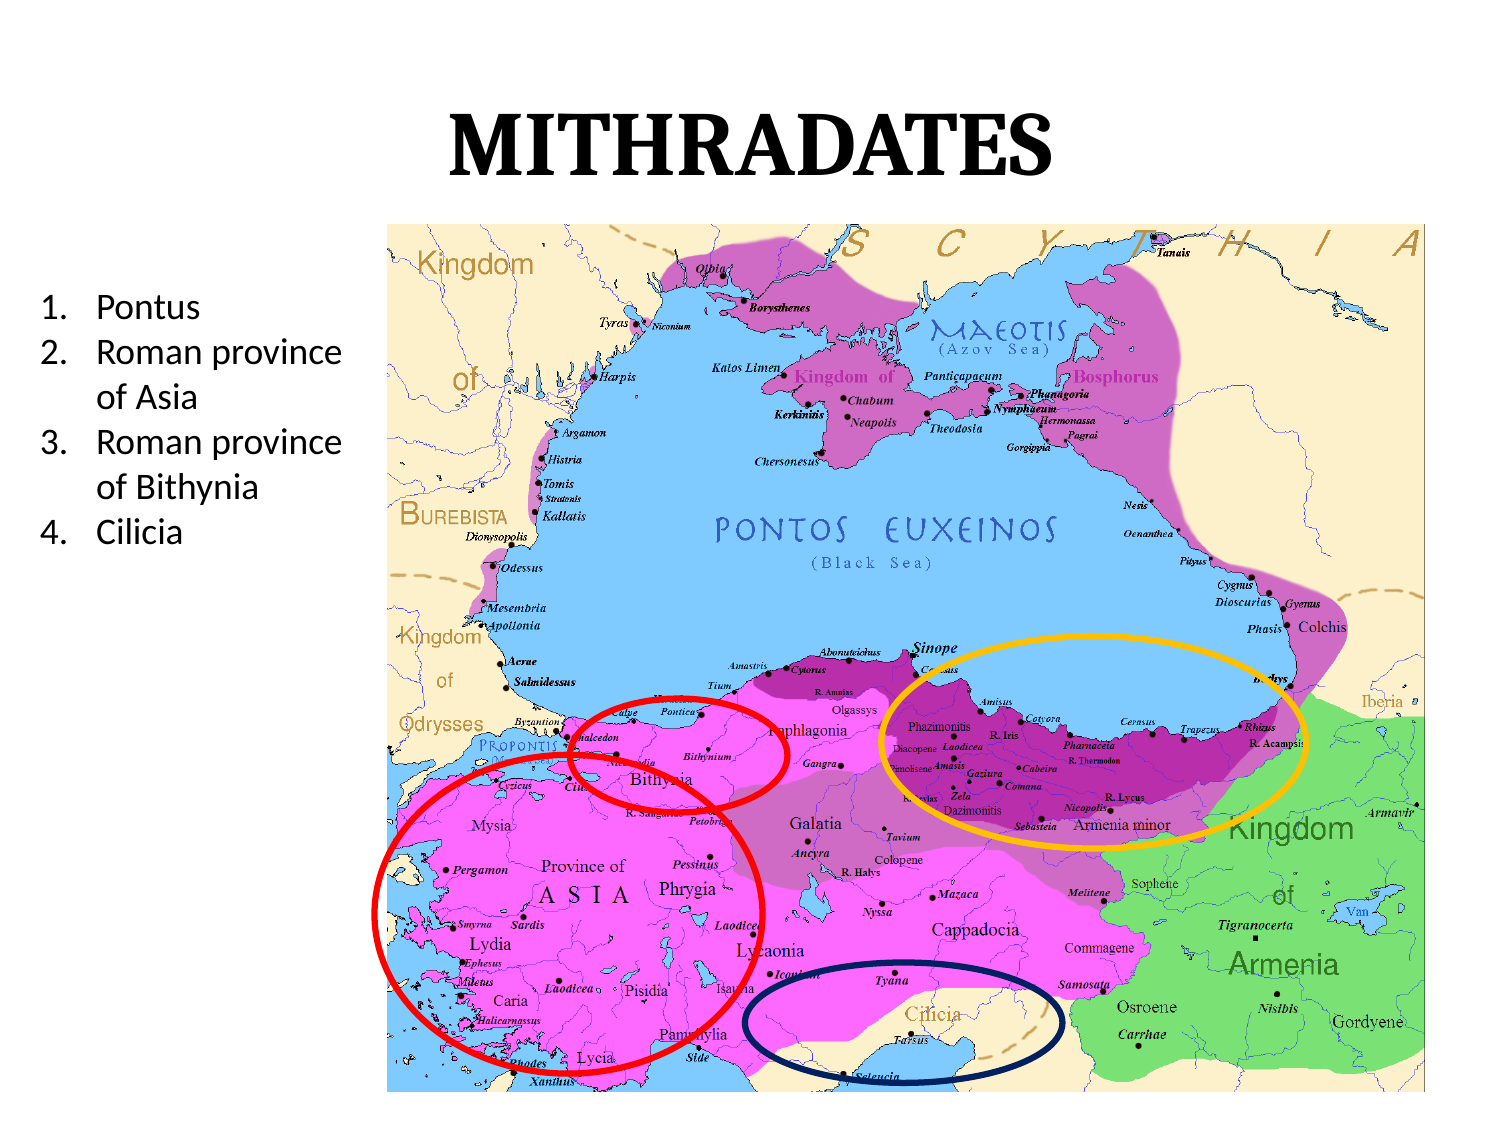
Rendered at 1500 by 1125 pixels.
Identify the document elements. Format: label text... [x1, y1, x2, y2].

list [387, 224, 1426, 1093]
title Mithradates [75, 45, 1425, 233]
text_box Pontus Roman province of Asia Roman province of Bithynia Cilicia [24, 274, 363, 560]
text_box [372, 864, 382, 965]
